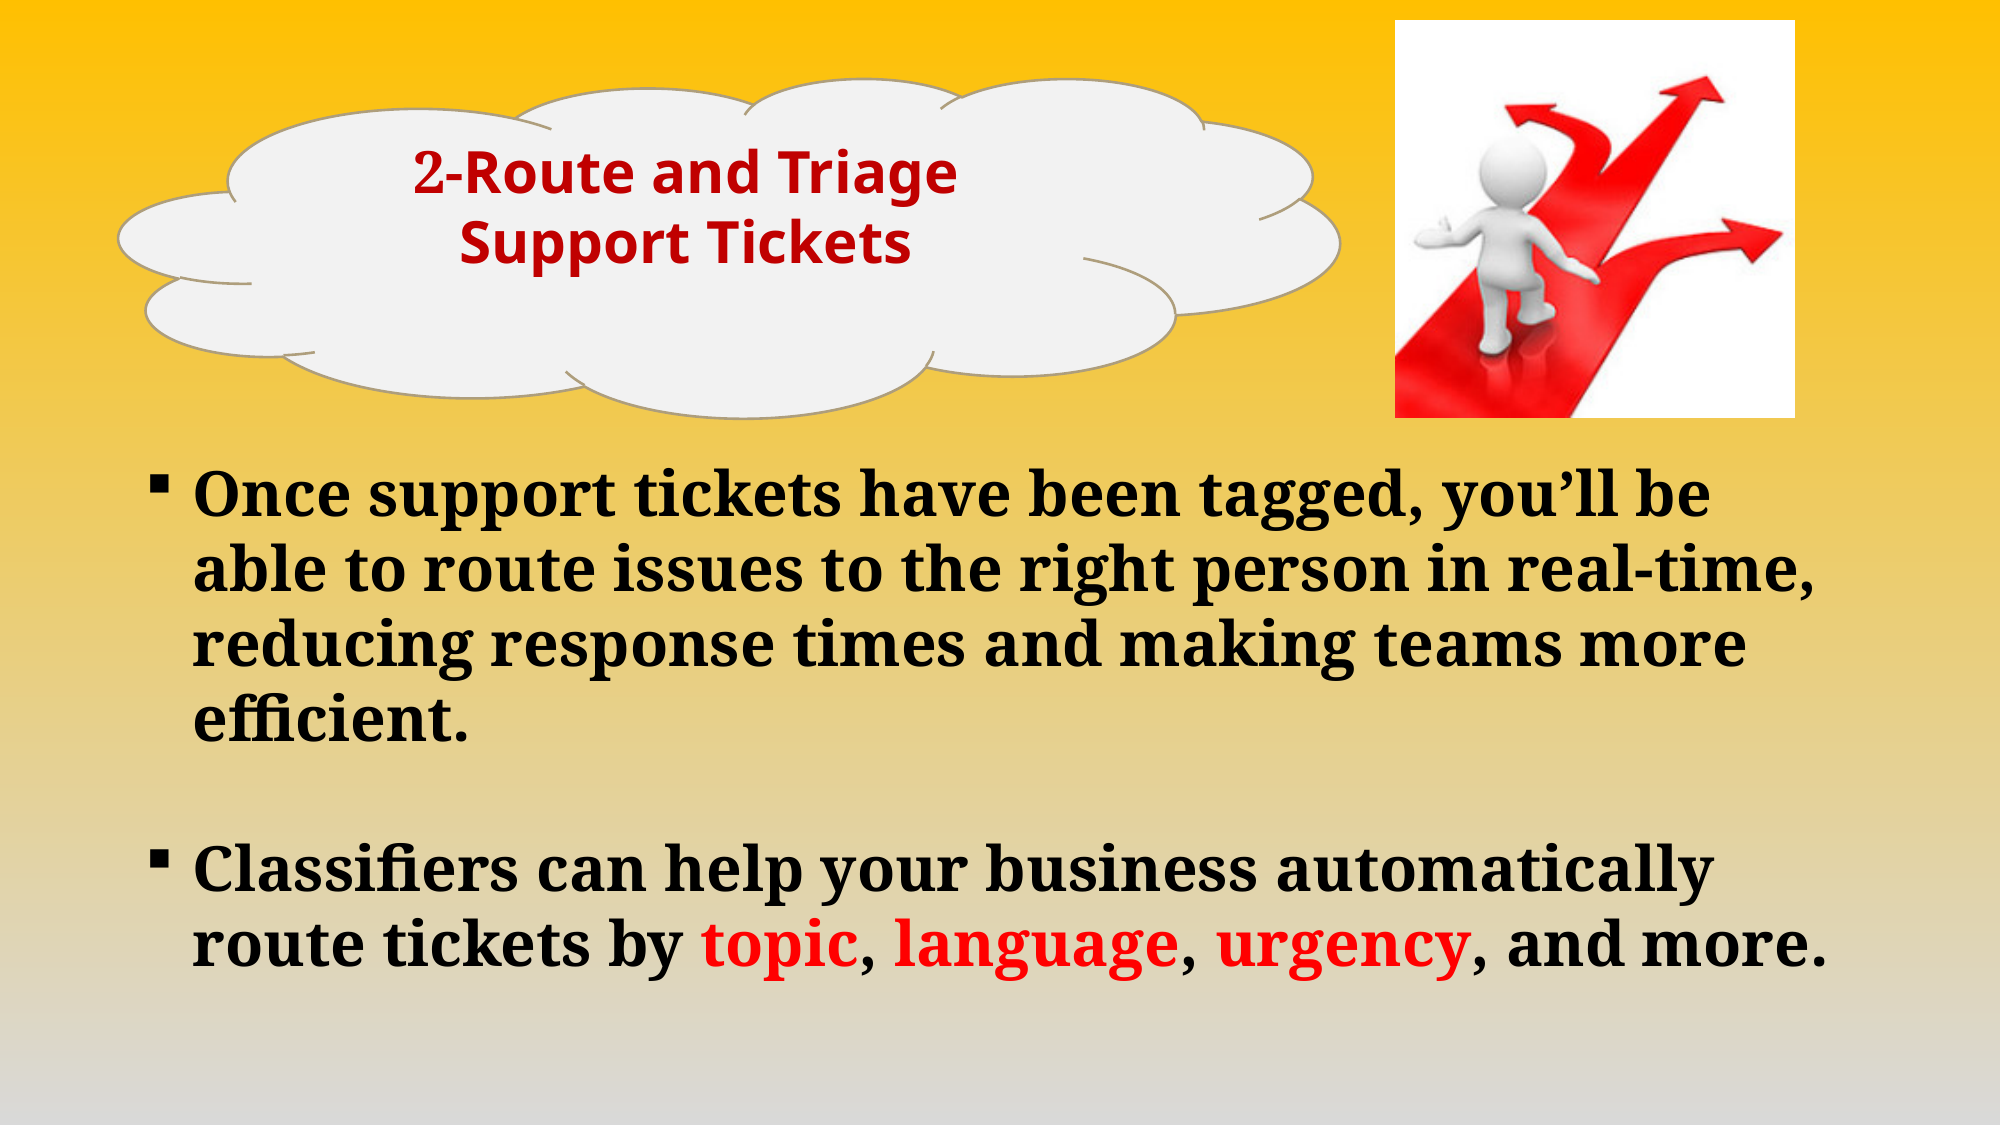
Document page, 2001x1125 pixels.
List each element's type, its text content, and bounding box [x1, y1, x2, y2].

text_box 2-Route and Triage Support Tickets [116, 77, 1342, 421]
text_box Once support tickets have been tagged, you’ll be able to route issues to the right person in real-time, reducing response times and making teams more efficient. Classifiers can help your business automatically route tickets by topic, language, urgency, and more. [130, 447, 1869, 987]
picture [1394, 20, 1795, 418]
